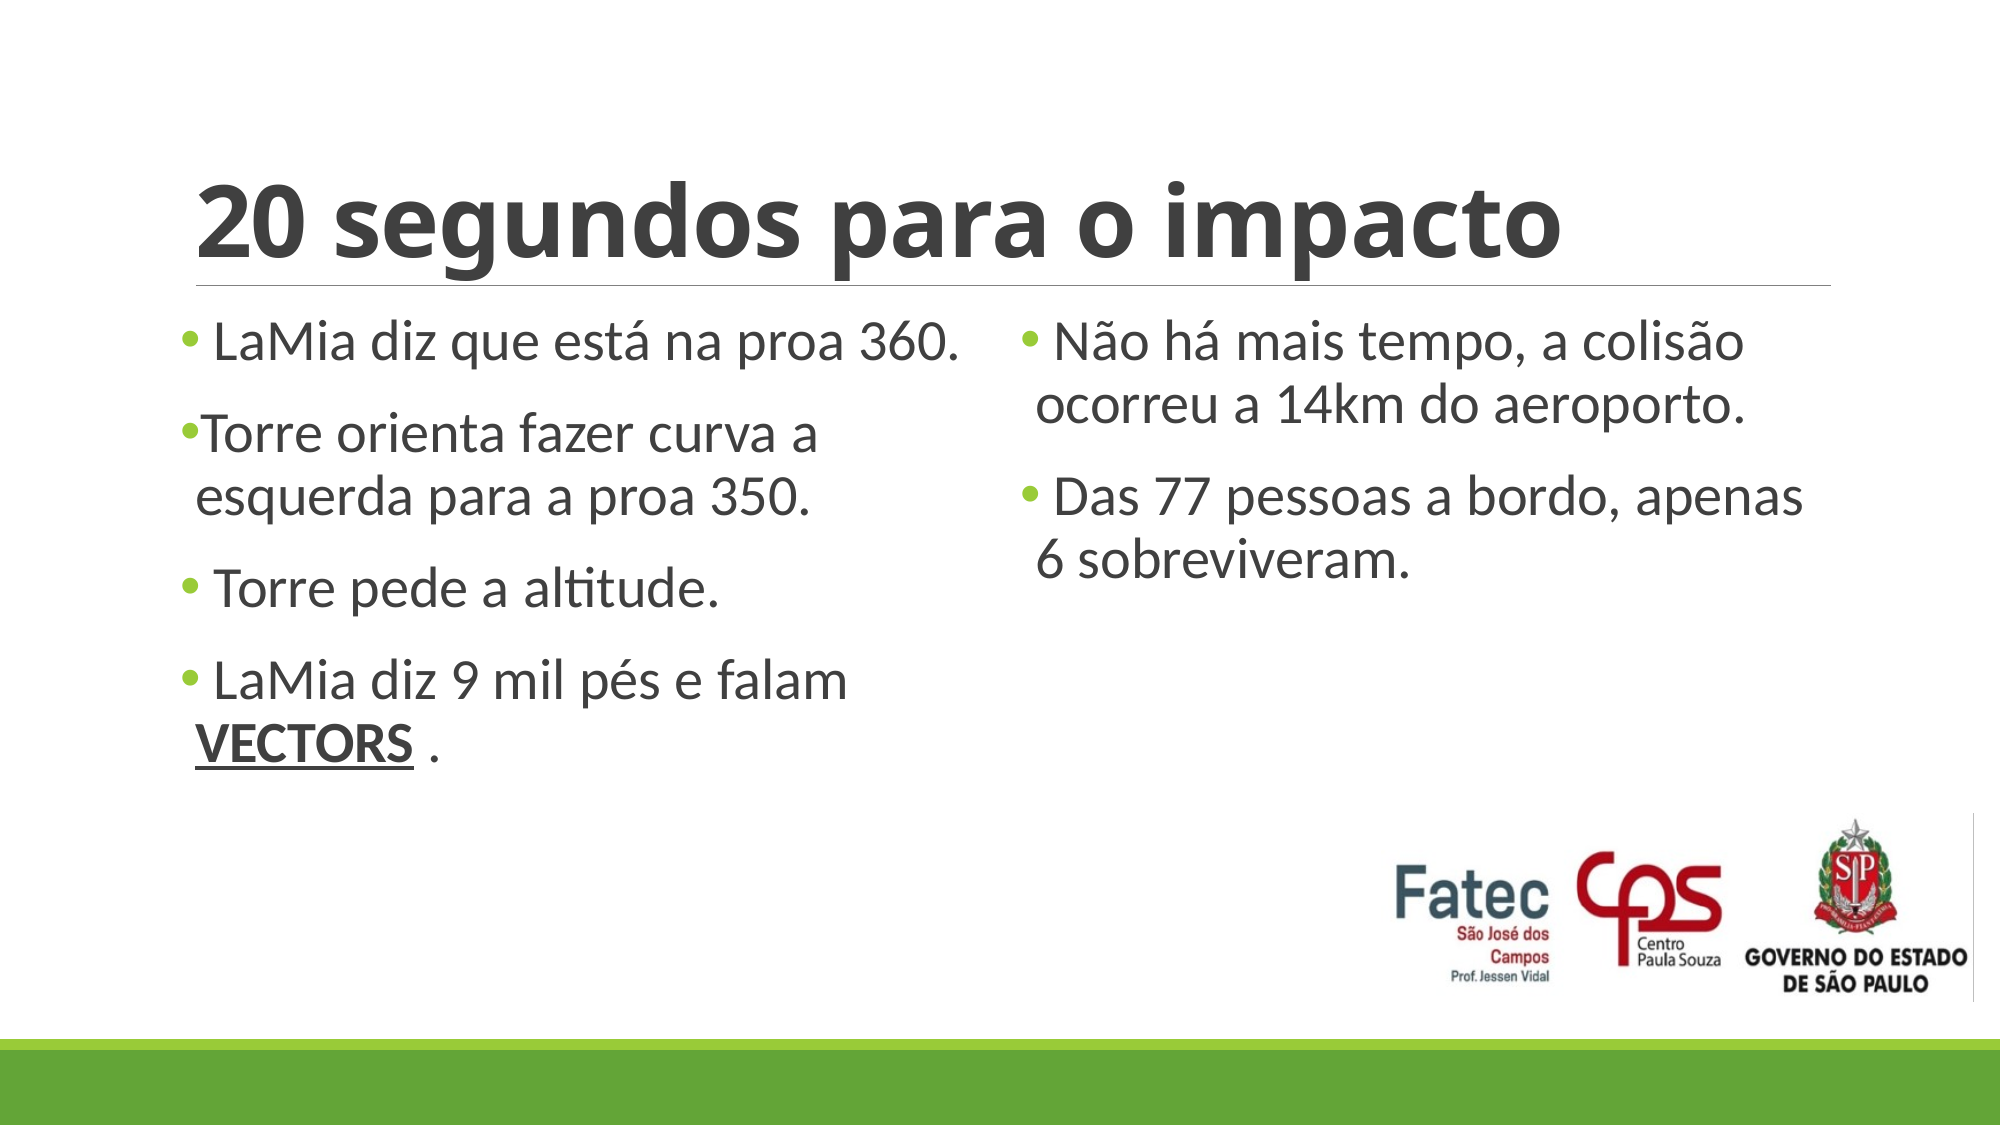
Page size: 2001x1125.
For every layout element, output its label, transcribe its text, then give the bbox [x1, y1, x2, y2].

list Não há mais tempo, a colisão ocorreu a 14km do aeroporto. Das 77 pessoas a bordo, apenas 6 sobreviveram. [1020, 302, 1830, 963]
title 20 segundos para o impacto [180, 47, 1830, 285]
picture [1380, 609, 1975, 1125]
list LaMia diz que está na proa 360. Torre orienta fazer curva a esquerda para a proa 350. Torre pede a altitude. LaMia diz 9 mil pés e falam VECTORS . [180, 302, 990, 963]
